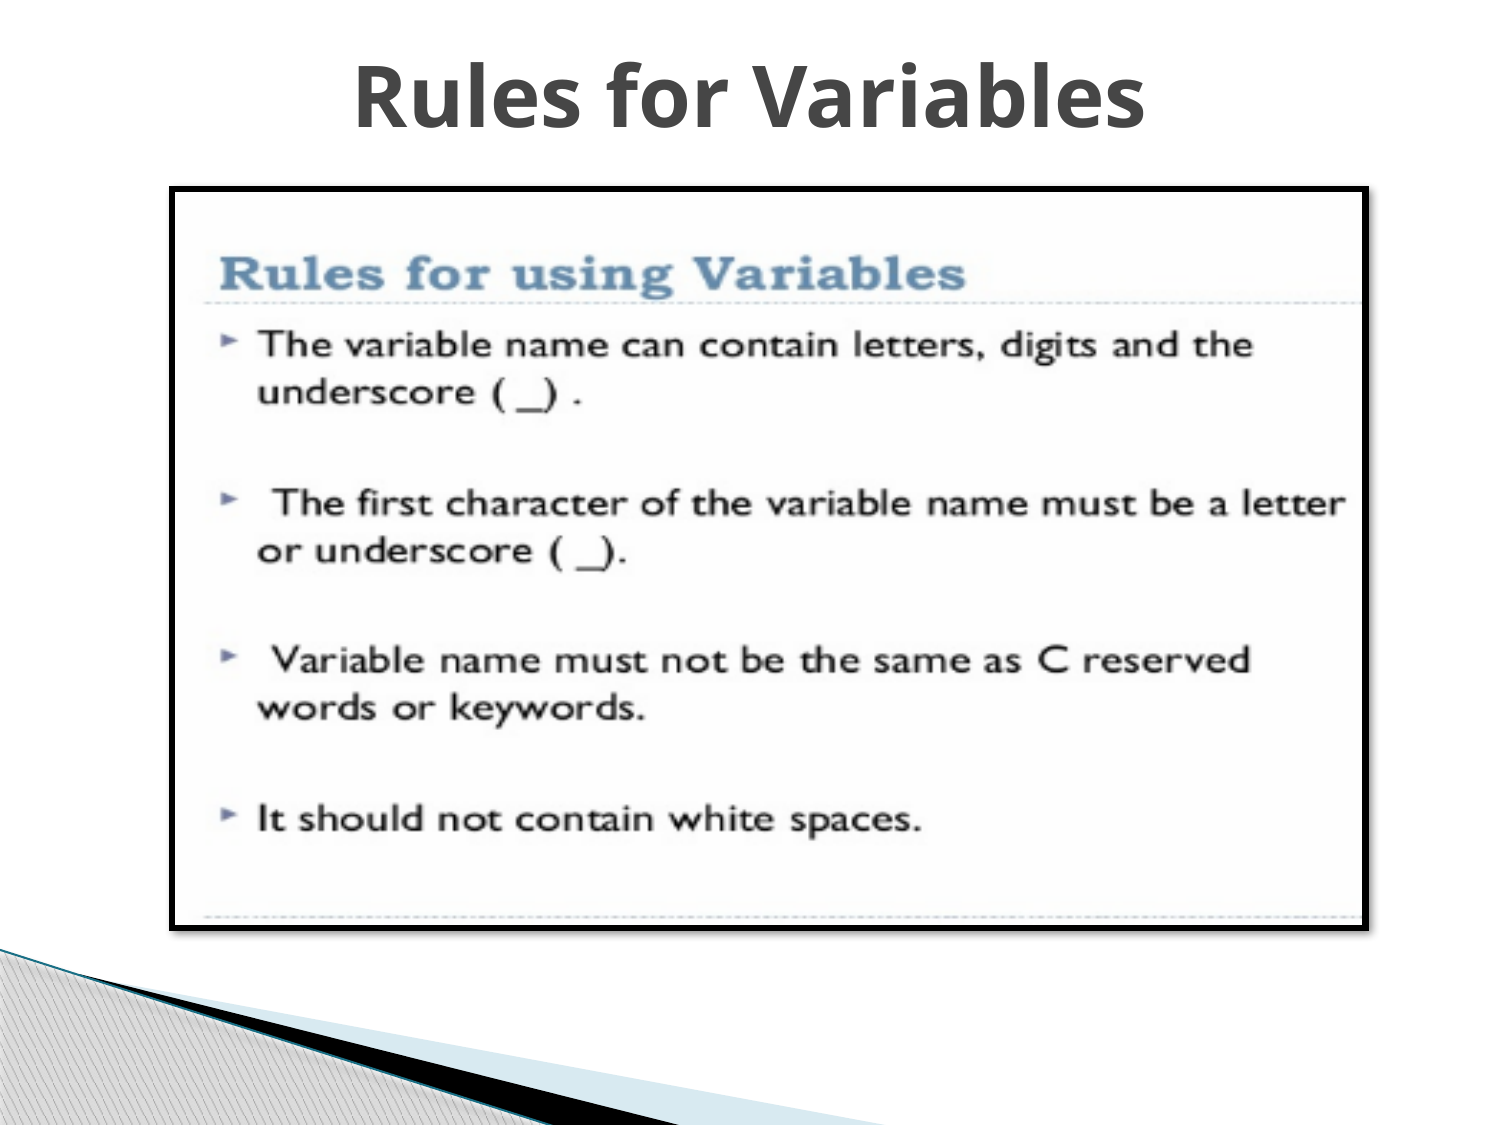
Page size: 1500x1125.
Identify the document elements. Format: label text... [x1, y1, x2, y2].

title Rules for Variables [0, 0, 1500, 188]
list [174, 191, 1363, 926]
